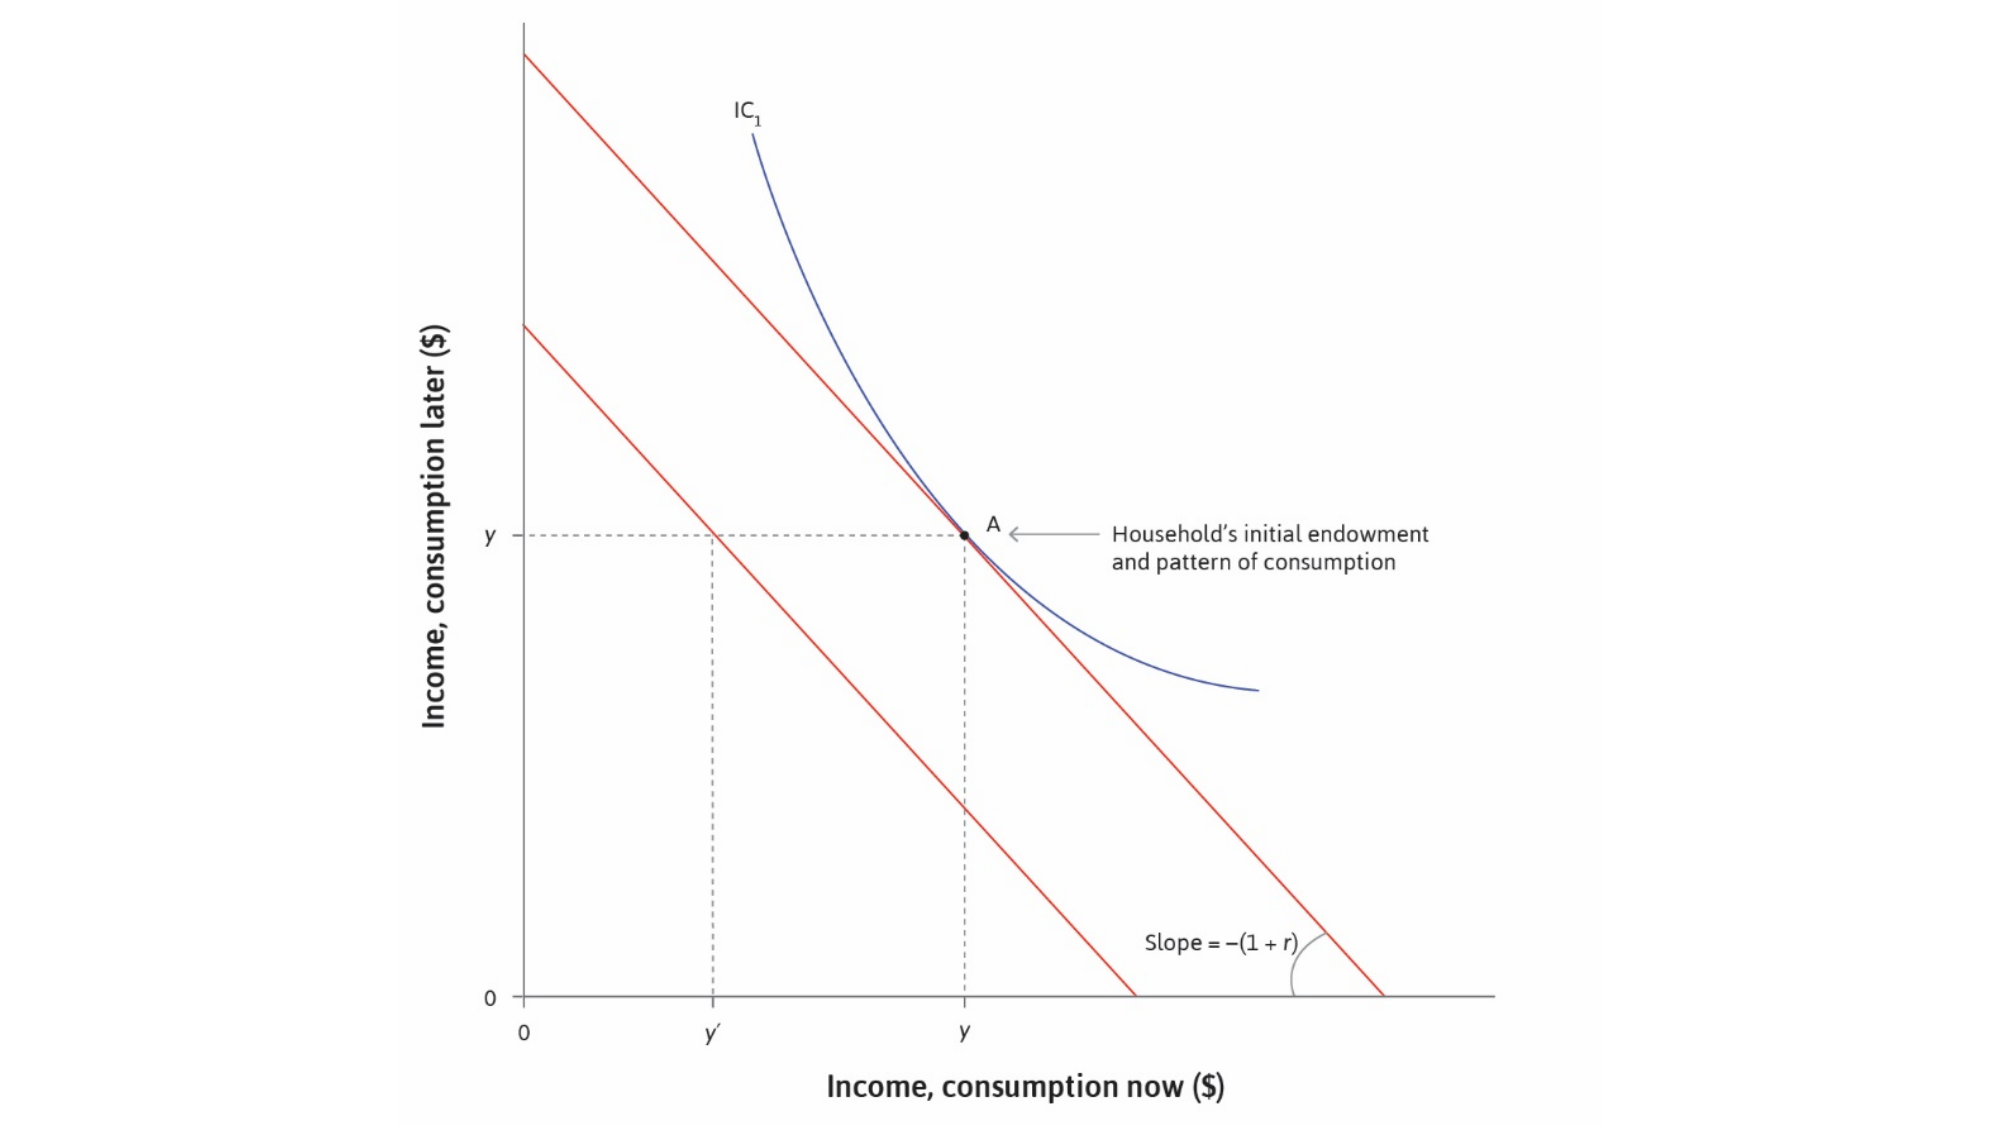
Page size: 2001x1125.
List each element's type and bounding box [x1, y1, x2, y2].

picture [396, 0, 1604, 1125]
